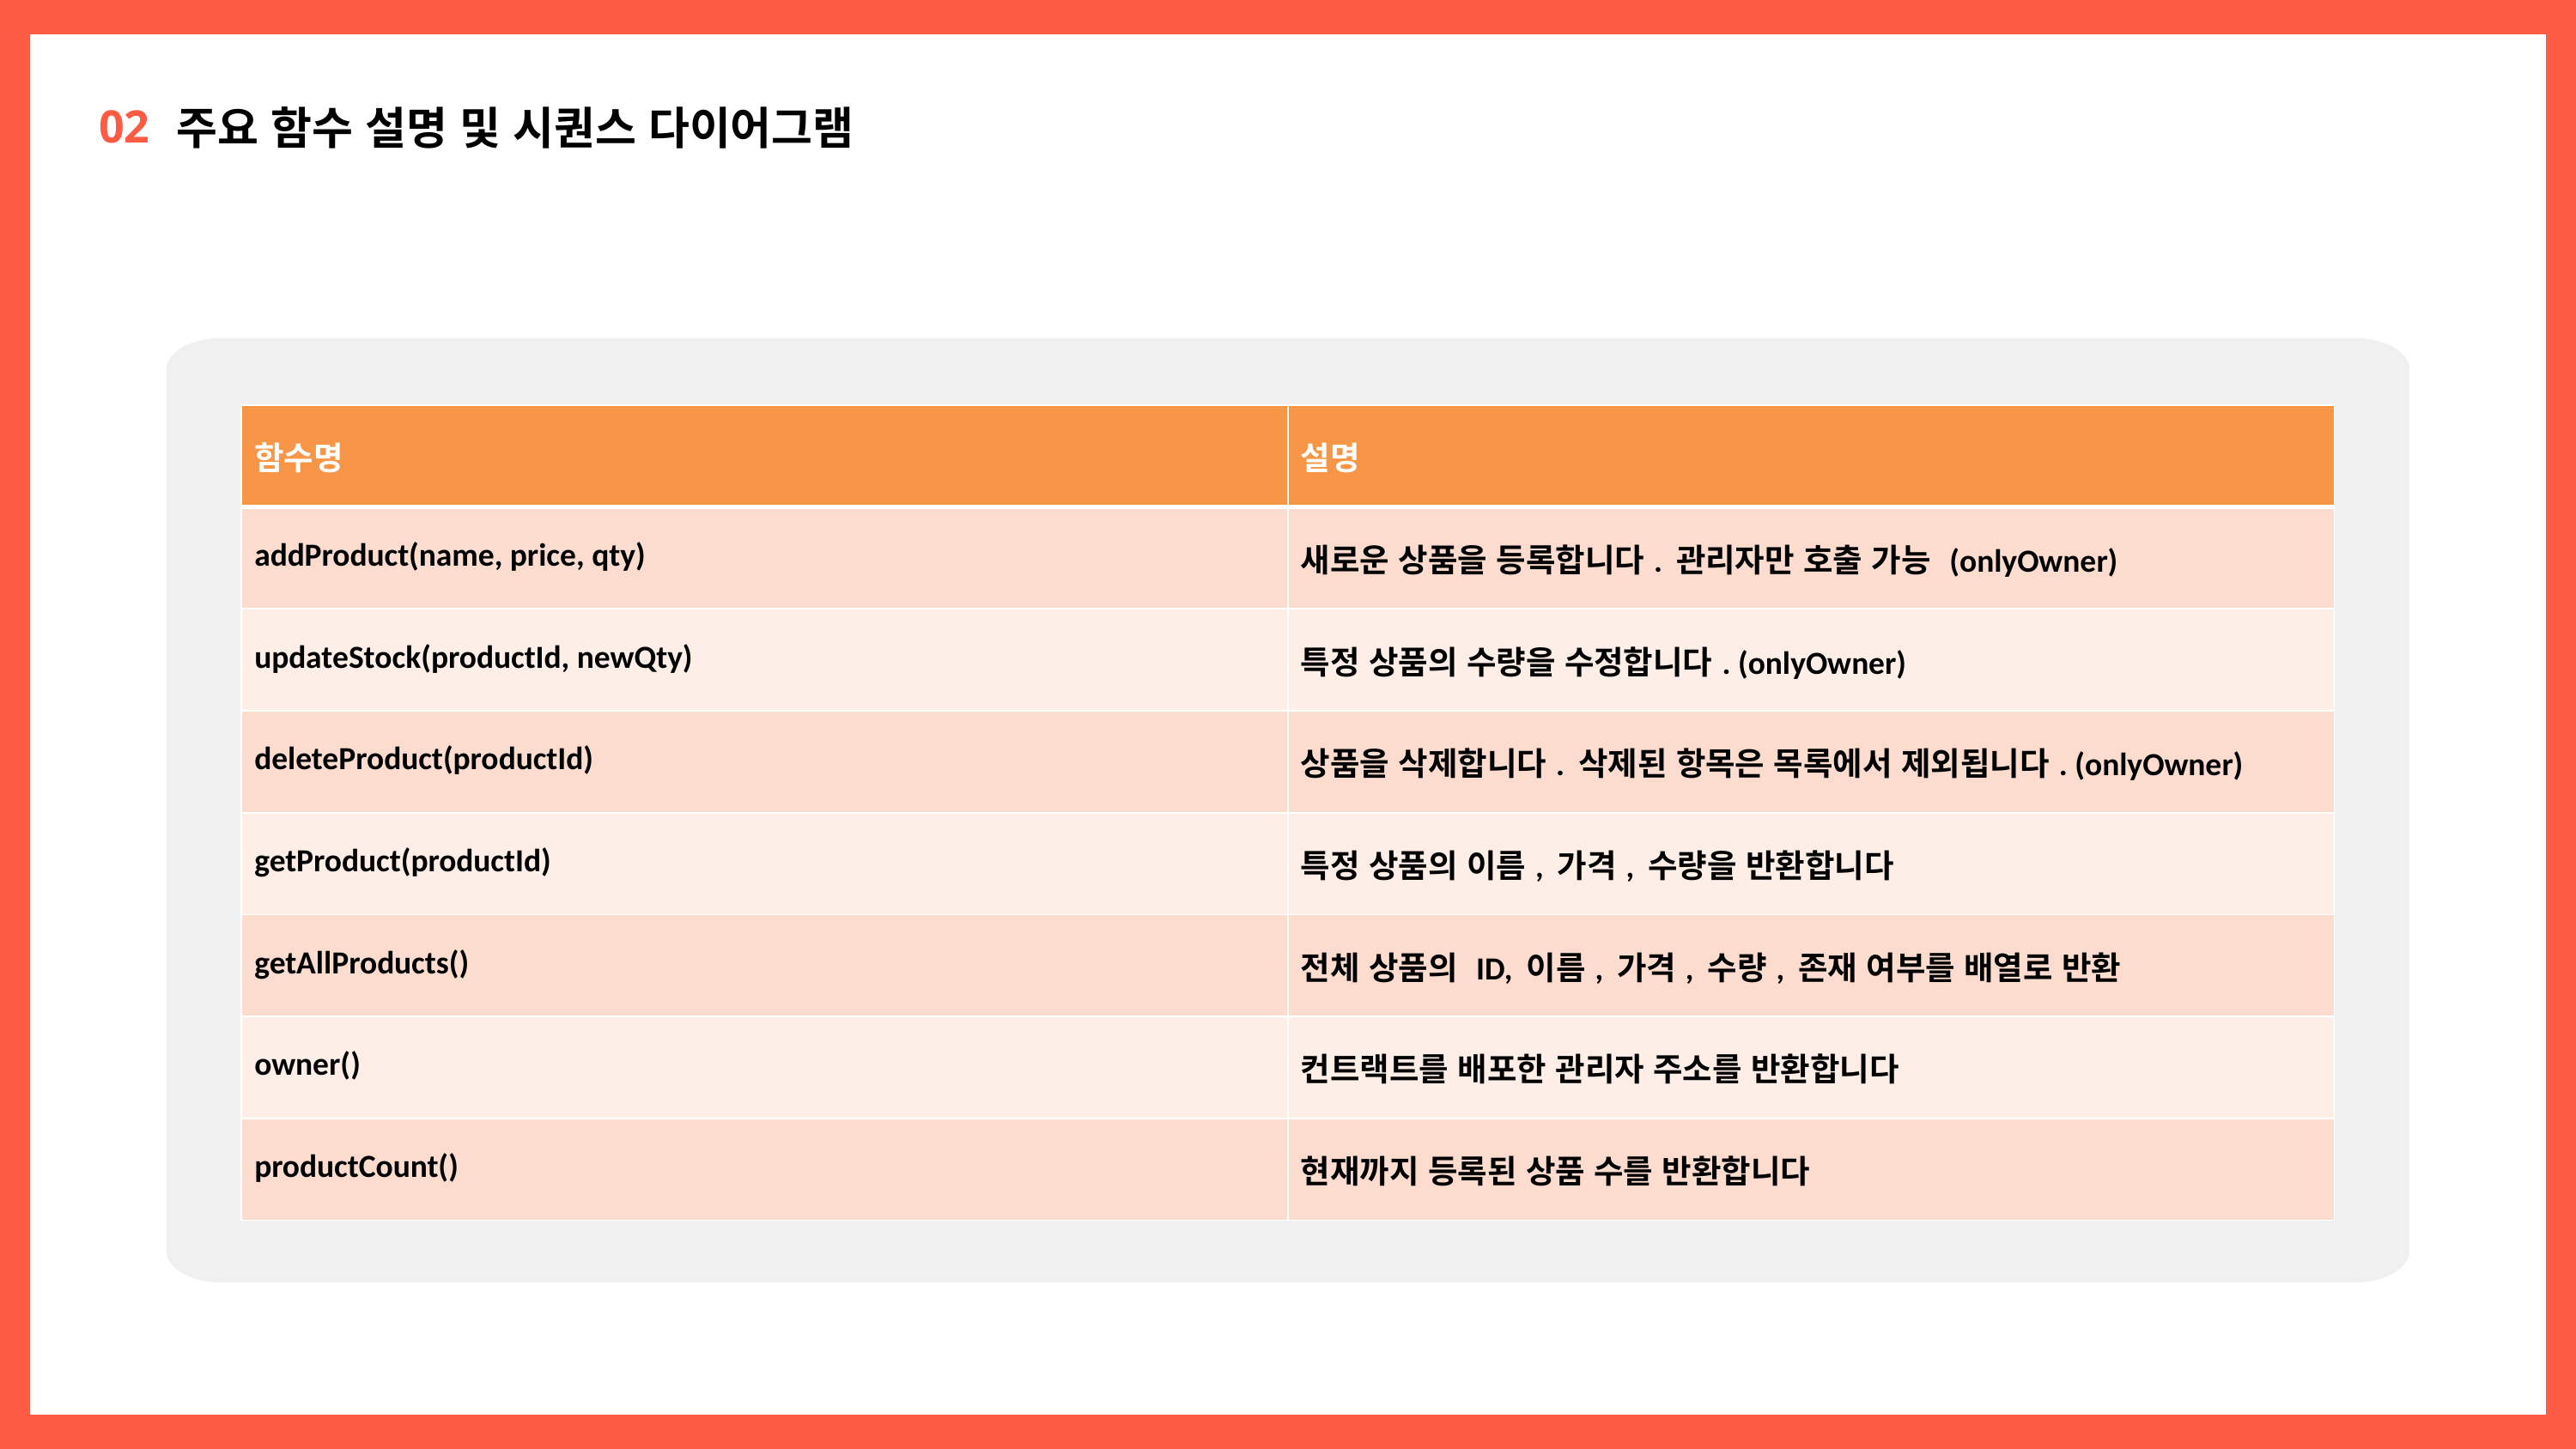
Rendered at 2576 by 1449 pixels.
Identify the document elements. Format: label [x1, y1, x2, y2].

text_box [166, 337, 2410, 1283]
text_box [29, 33, 2547, 1416]
